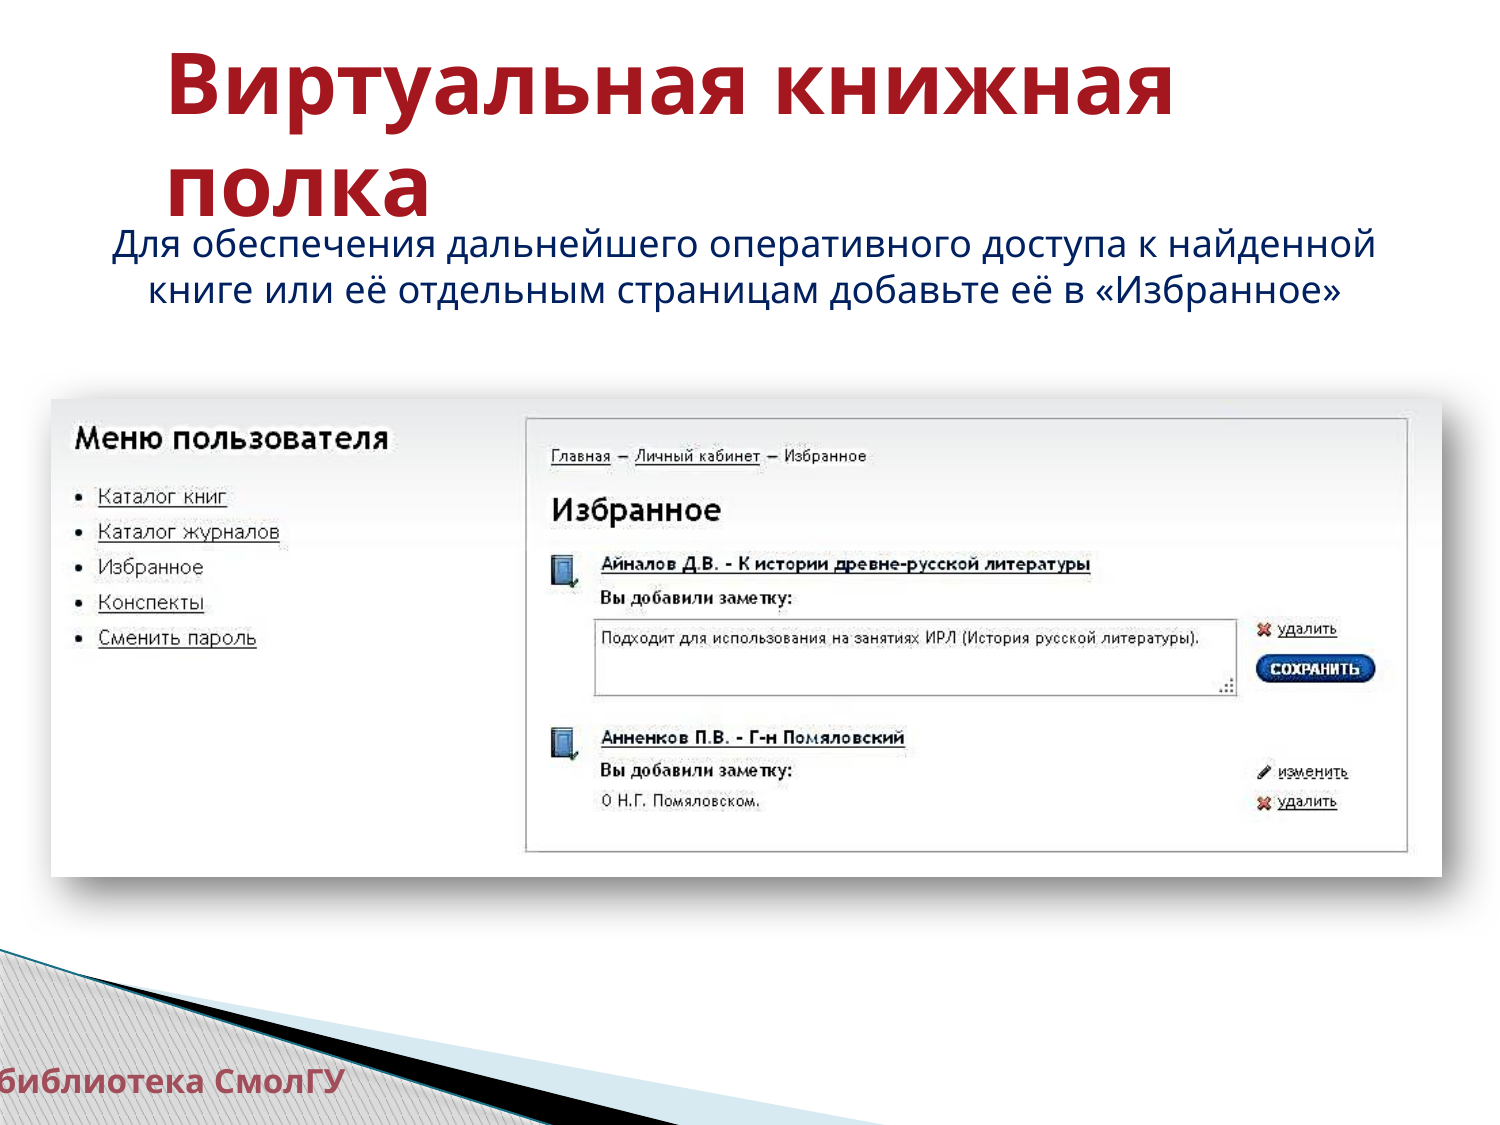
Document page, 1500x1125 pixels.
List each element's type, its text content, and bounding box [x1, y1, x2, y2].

picture [50, 399, 1442, 878]
title Виртуальная книжная полка [150, 37, 1413, 225]
list Для обеспечения дальнейшего оперативного доступа к найденной книге или её отдельным страницам добавьте её в «Избранное» [90, 212, 1400, 363]
text_box библиотека СмолГУ [0, 1052, 362, 1108]
